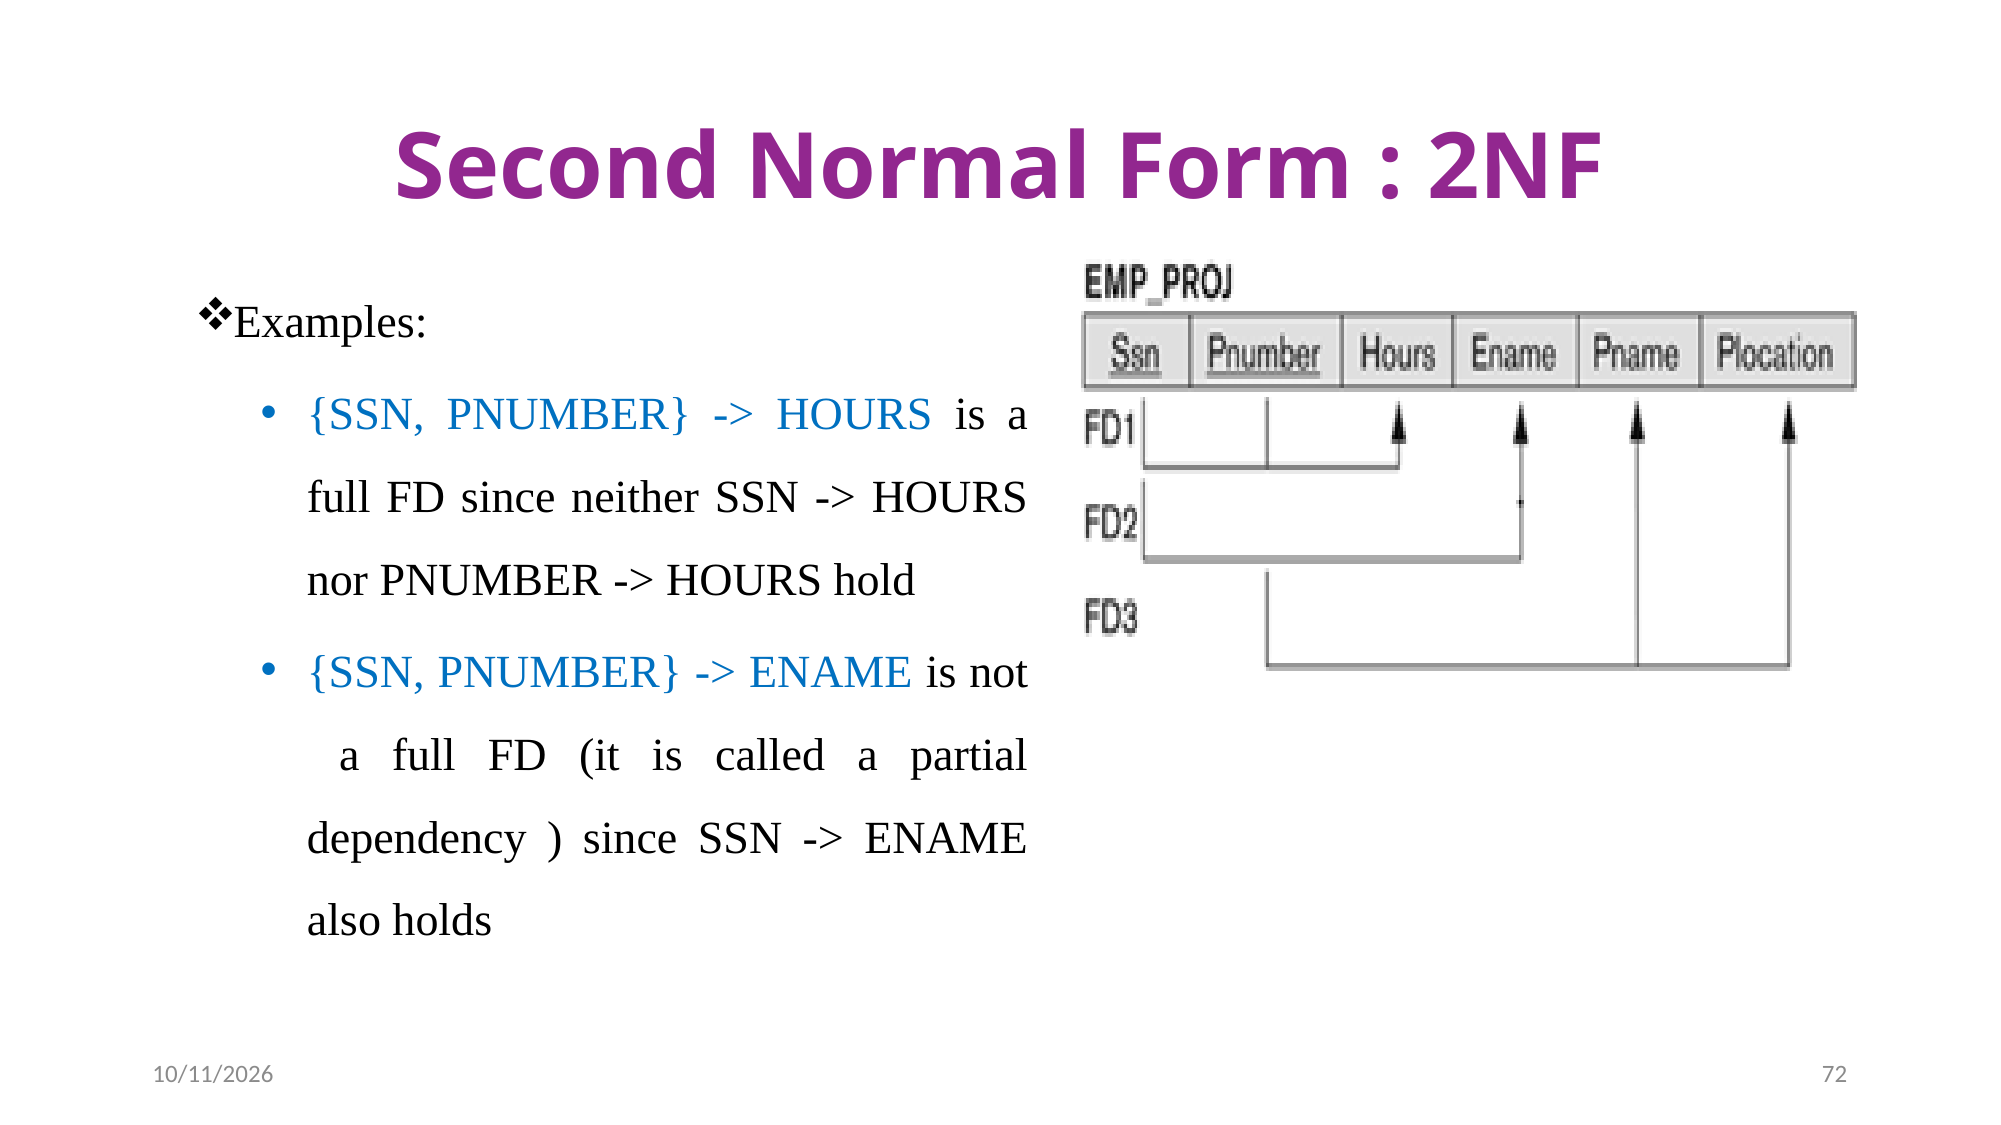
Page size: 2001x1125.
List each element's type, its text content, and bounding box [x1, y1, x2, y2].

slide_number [137, 1042, 588, 1103]
list Examples: {SSN, PNUMBER} -> HOURS is a full FD since neither SSN -> HOURS nor PNUMBER -> HOURS hold {SSN, PNUMBER} -> ENAME is not a full FD (it is called a partial dependency ) since SSN -> ENAME also holds [180, 256, 1044, 963]
slide_number 72 [1412, 1042, 1863, 1103]
title Second Normal Form : 2NF [137, 59, 1863, 278]
picture [1060, 234, 1868, 706]
